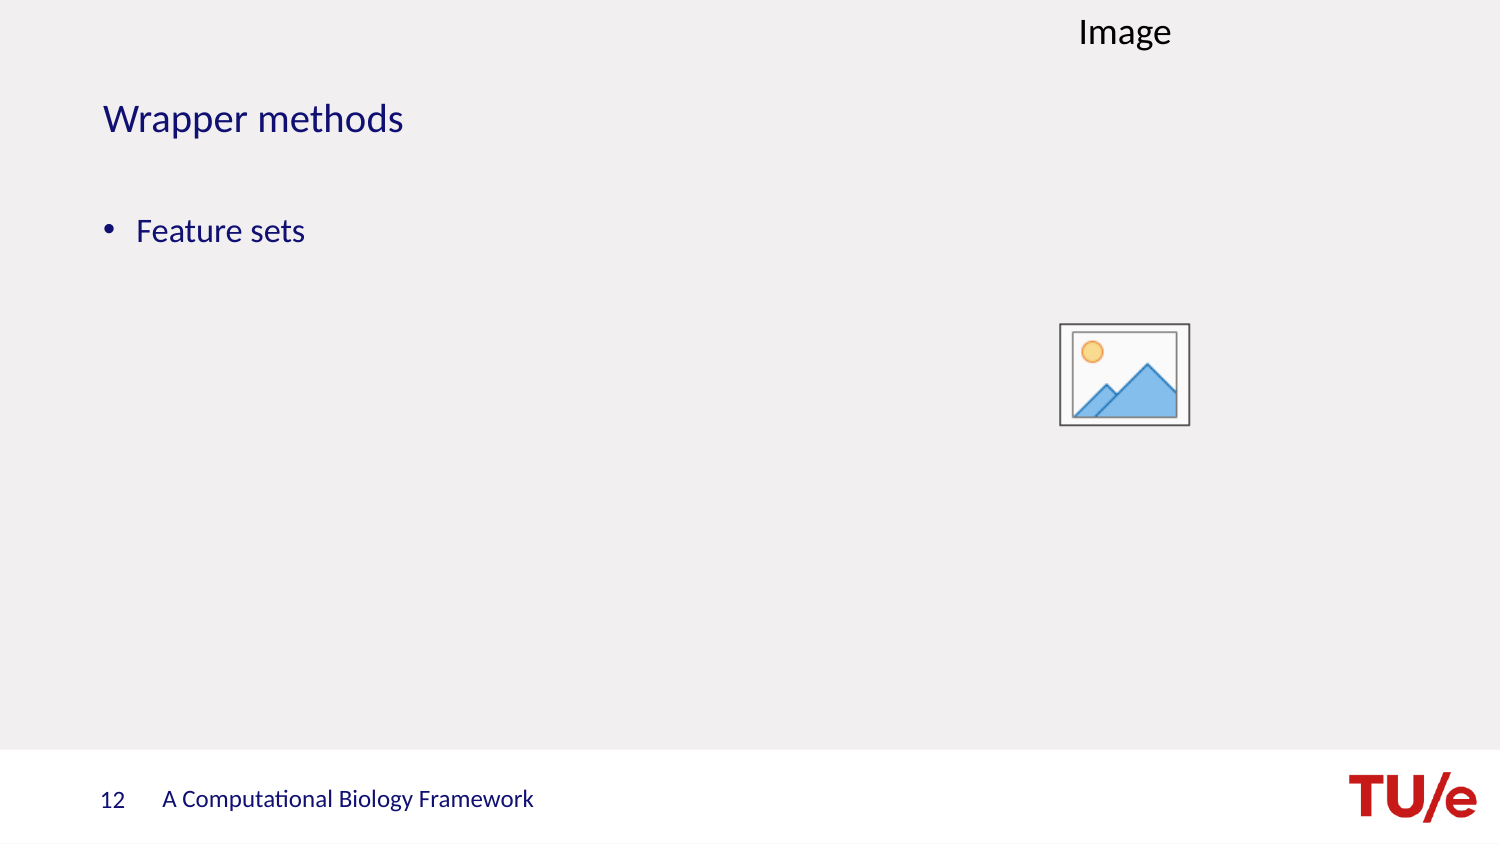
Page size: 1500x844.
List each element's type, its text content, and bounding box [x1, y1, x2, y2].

picture [750, 0, 1500, 750]
footer A Computational Biology Framework [162, 782, 1267, 841]
list Wrapper methods Feature sets [103, 102, 694, 750]
picture [1336, 759, 1489, 835]
slide_number 12 [100, 783, 199, 841]
